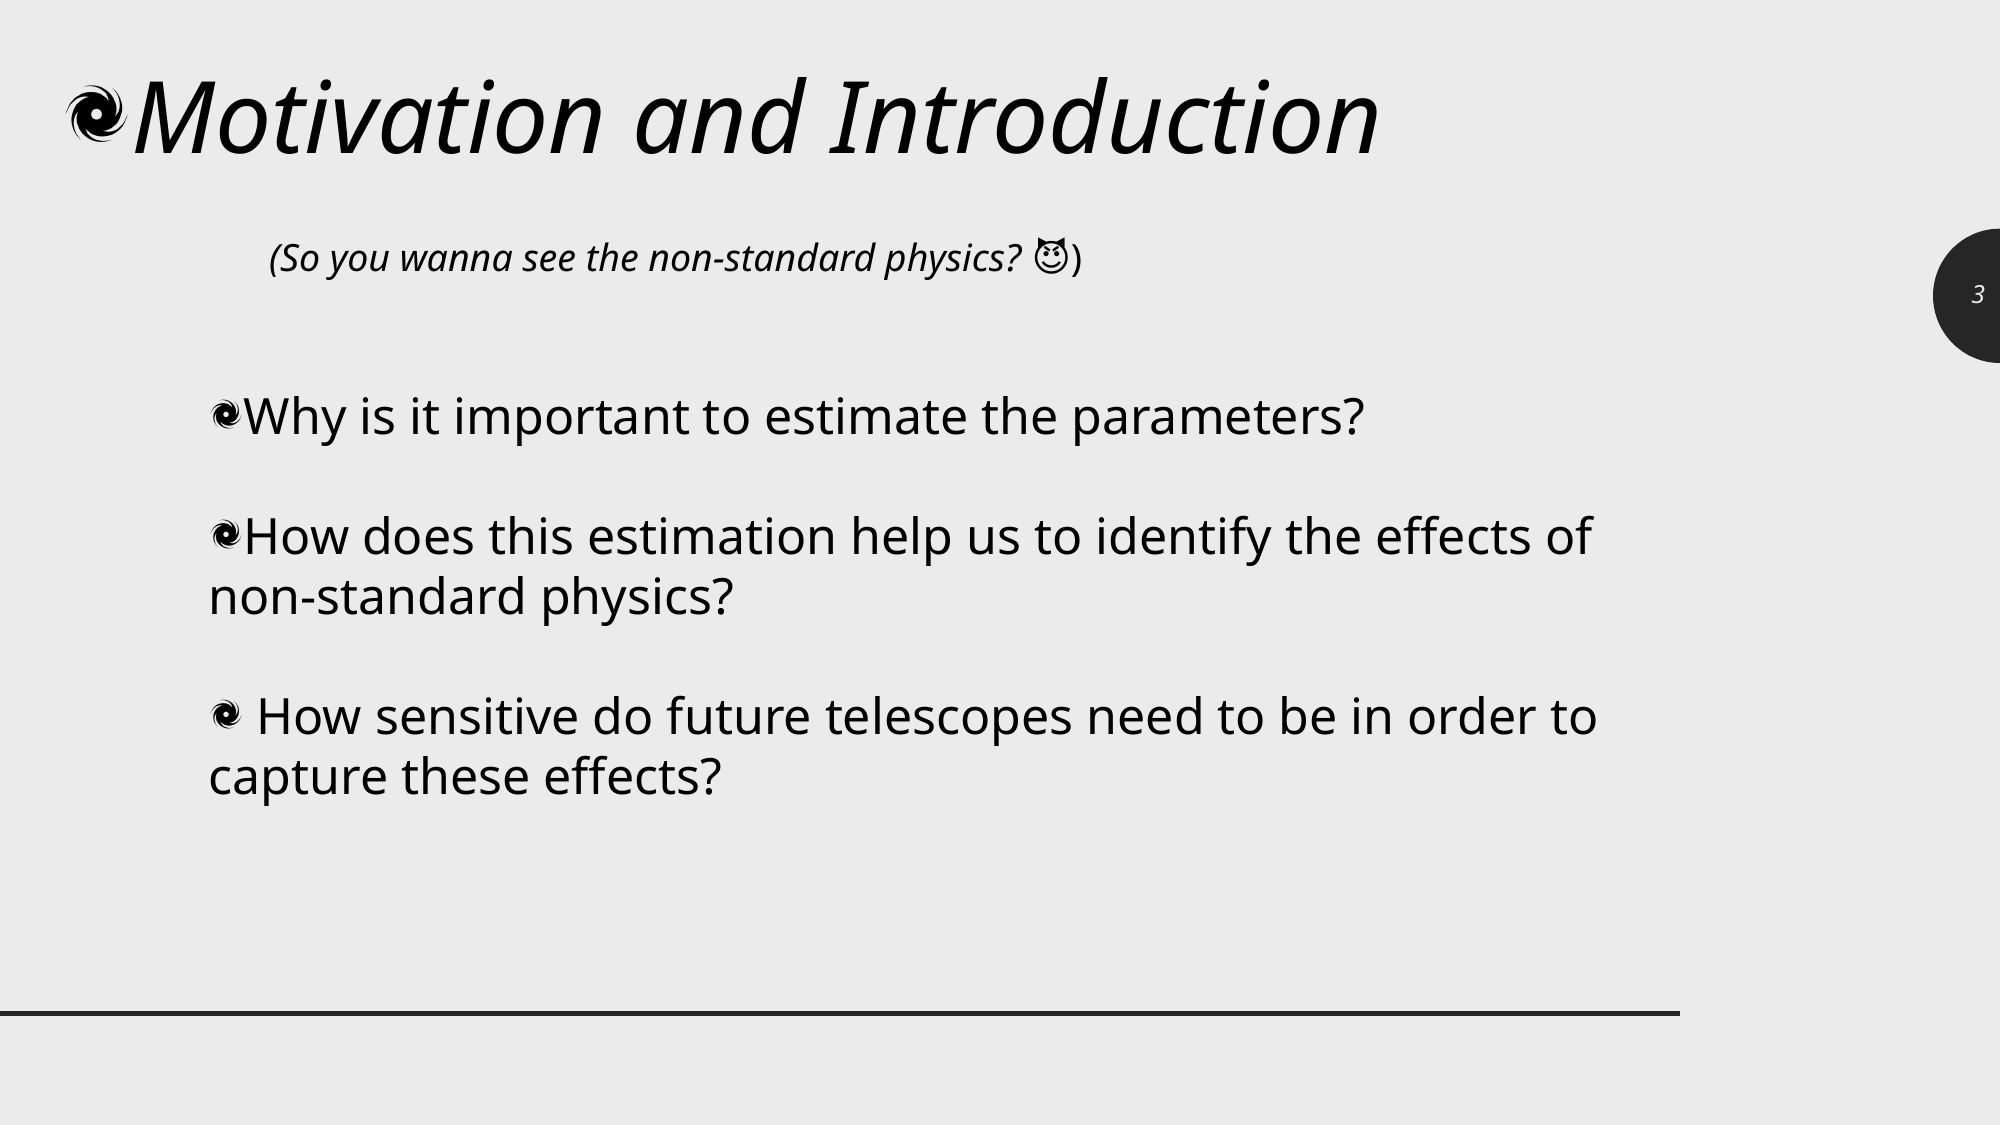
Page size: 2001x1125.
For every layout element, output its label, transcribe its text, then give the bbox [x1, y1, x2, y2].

picture [208, 396, 244, 432]
text_box Motivation and Introduction [46, 45, 1793, 181]
picture [208, 516, 244, 552]
slide_number 3 [1933, 265, 2000, 326]
picture [208, 696, 244, 732]
text_box (So you wanna see the non-standard physics? 😈) [254, 226, 1328, 287]
text_box Why is it important to estimate the parameters? How does this estimation help us to identify the effects of non-standard physics? How sensitive do future telescopes need to be in order to capture these effects? [193, 376, 1701, 872]
picture [61, 78, 132, 149]
